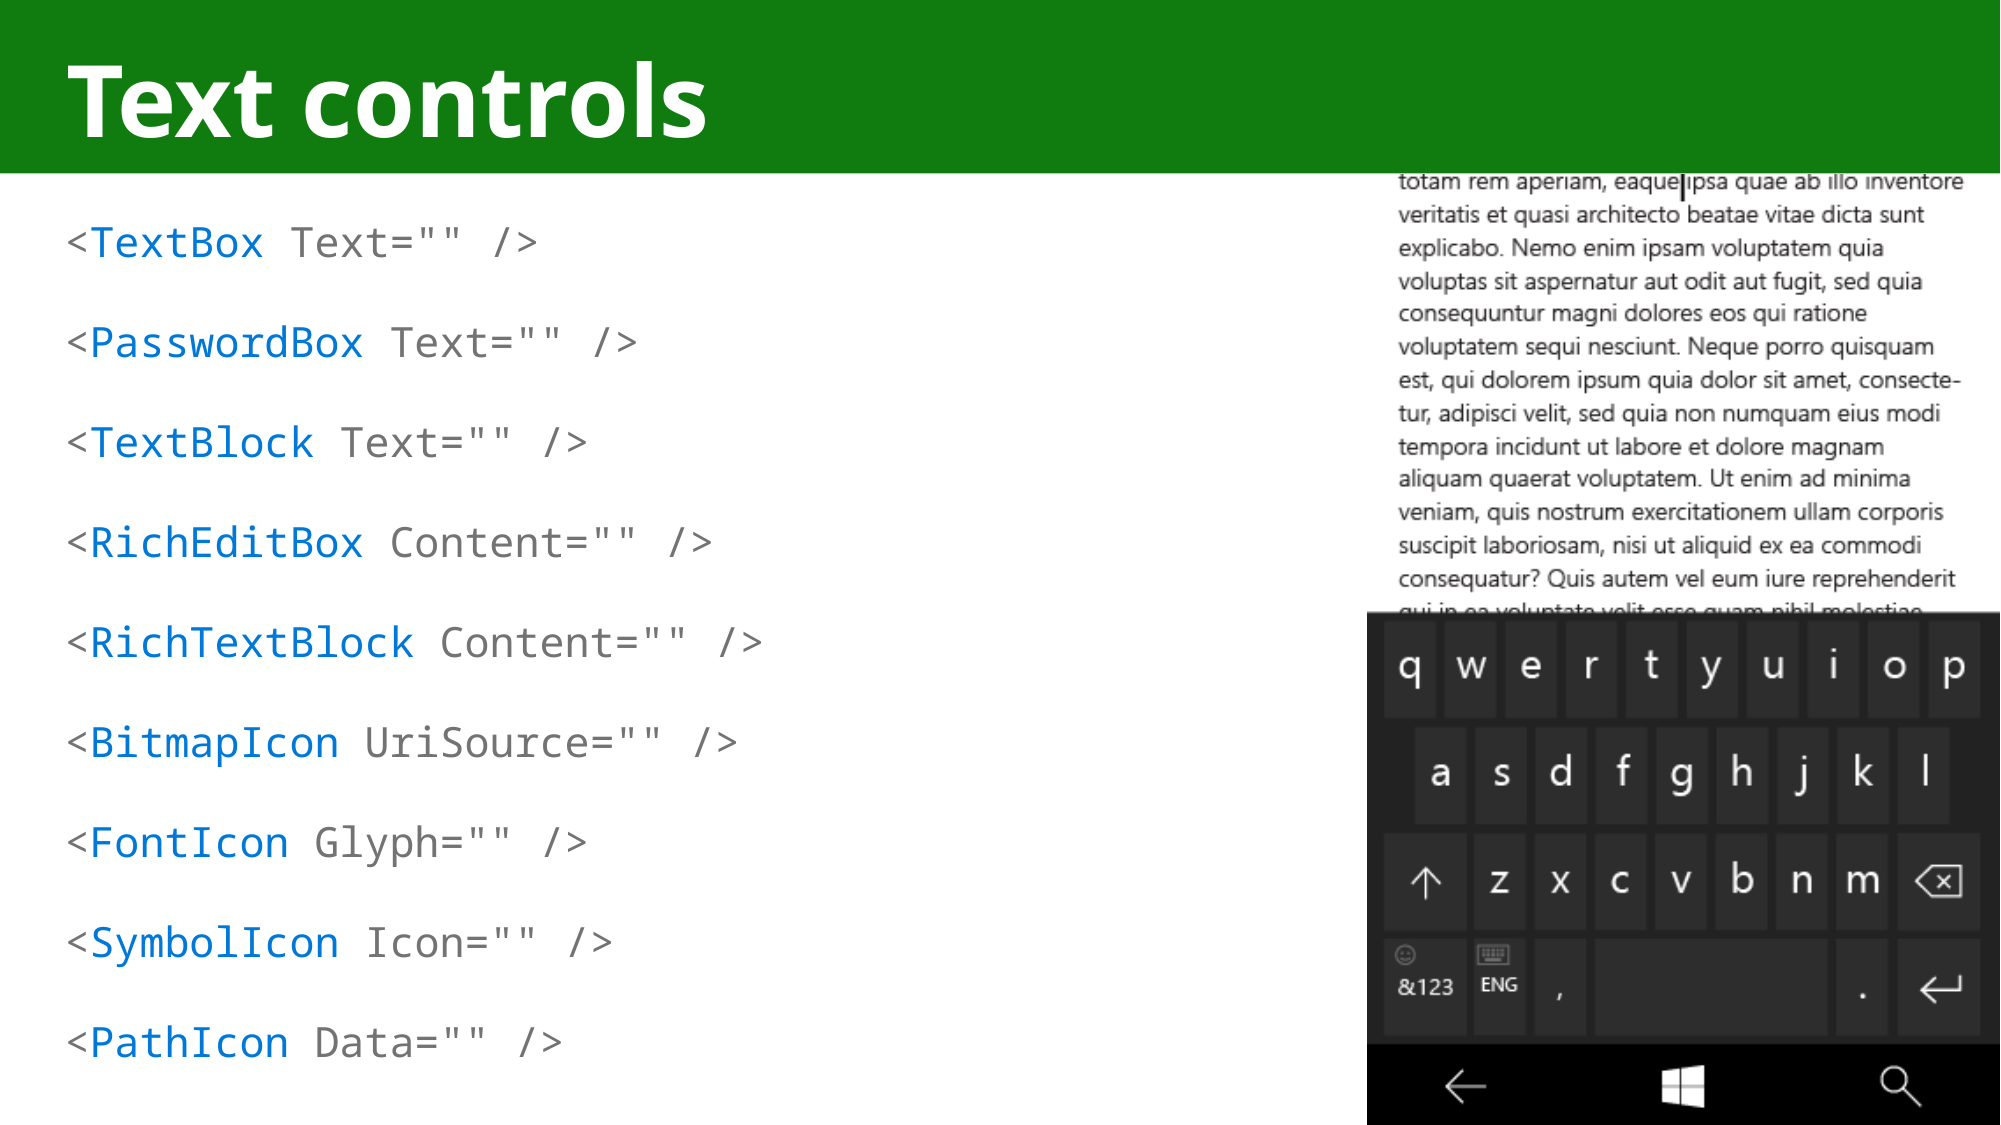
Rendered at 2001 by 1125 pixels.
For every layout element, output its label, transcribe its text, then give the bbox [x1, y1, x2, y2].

title Text controls [44, 33, 1956, 195]
list <TextBox Text="" /> <PasswordBox Text="" /> <TextBlock Text="" /> <RichEditBox Content="" /> <RichTextBlock Content="" /> <BitmapIcon UriSource="" /> <FontIcon Glyph="" /> <SymbolIcon Icon="" /> <PathIcon Data="" /> [42, 197, 1367, 1125]
picture [1367, 174, 2000, 1125]
